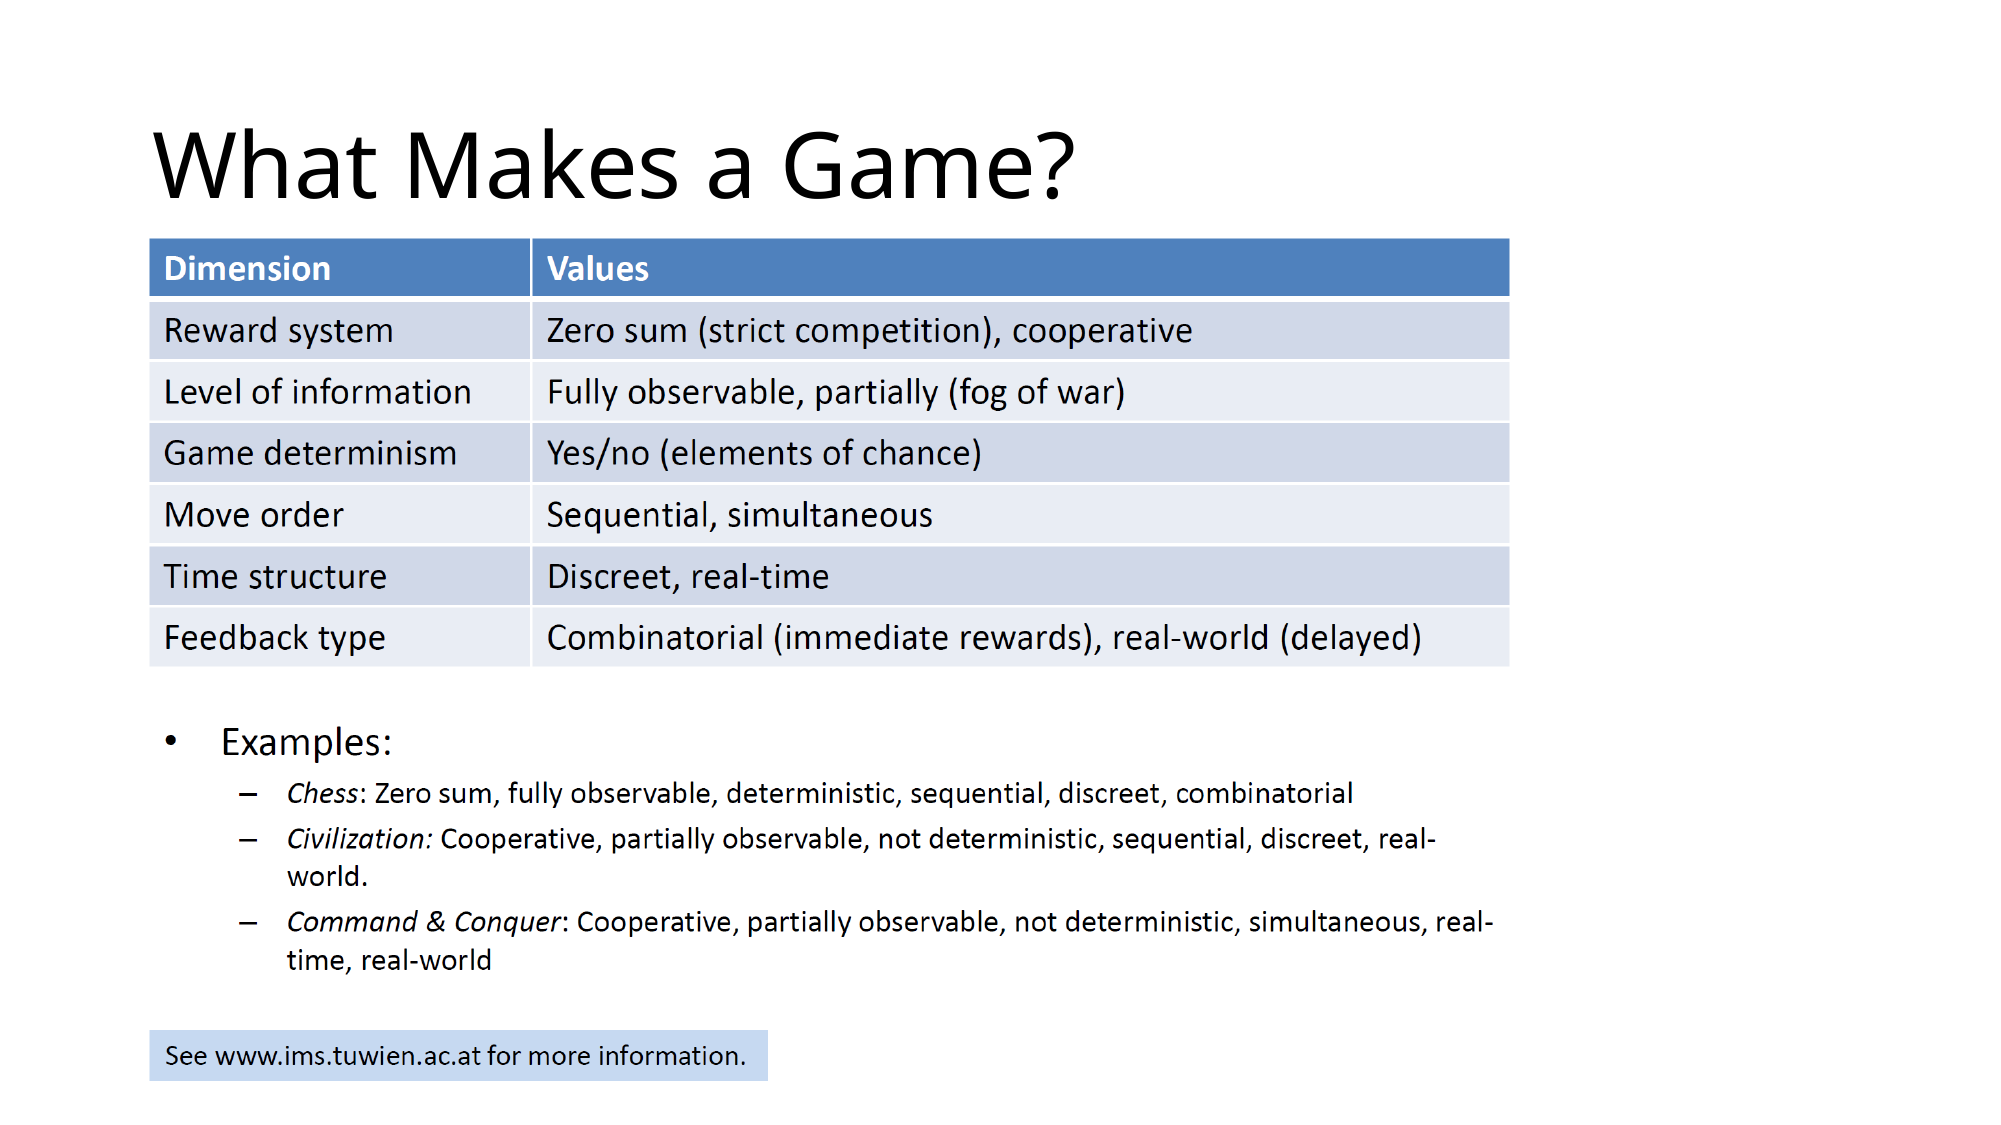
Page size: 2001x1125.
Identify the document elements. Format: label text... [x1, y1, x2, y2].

picture [137, 224, 1528, 1093]
title What Makes a Game? [137, 59, 1863, 278]
